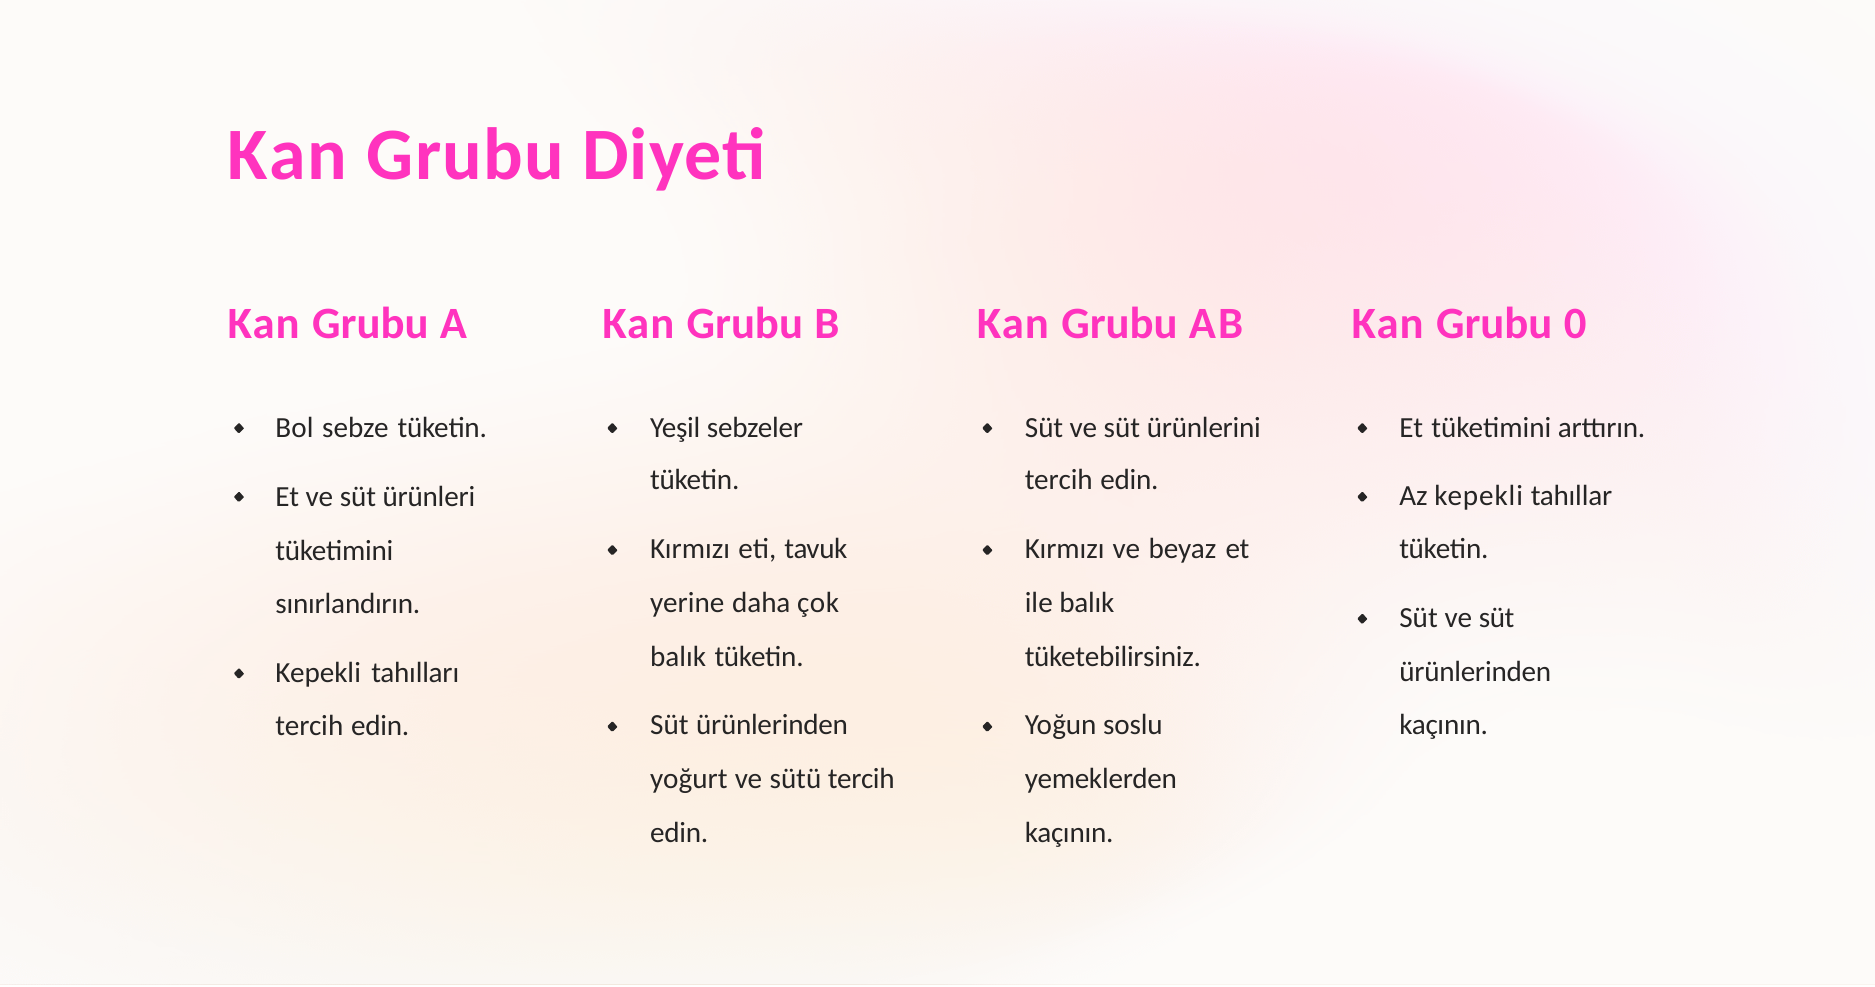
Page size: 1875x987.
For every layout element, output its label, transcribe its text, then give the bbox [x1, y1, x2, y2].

text_box Kepekli tahılları tercih edin. [273, 633, 468, 741]
text_box Et tüketimini arttırın. Az kepekli tahıllar tüketin. Süt ve süt ürünlerinden kaçının. [1397, 405, 1656, 741]
text_box [982, 721, 993, 732]
text_box [607, 423, 618, 433]
title Kan Grubu Diyeti [225, 102, 772, 271]
text_box [1357, 492, 1368, 502]
text_box [234, 423, 244, 433]
text_box [607, 545, 618, 555]
text_box [607, 721, 618, 732]
text_box [234, 492, 244, 502]
text_box Kan Grubu A [225, 292, 474, 348]
text_box [982, 545, 993, 555]
text_box Kan Grubu AB [974, 292, 1252, 348]
text_box Bol sebze tüketin. Et ve süt ürünleri tüketimini sınırlandırın. [273, 405, 497, 620]
text_box [1357, 614, 1368, 624]
text_box [234, 668, 244, 679]
text_box [1357, 423, 1368, 433]
text_box Kan Grubu B [600, 292, 849, 348]
text_box Yeşil sebzeler tüketin. Kırmızı eti, tavuk yerine daha çok balık tüketin. Süt ürünlerinden yoğurt ve sütü tercih edin. [648, 388, 902, 848]
text_box Süt ve süt ürünlerini tercih edin. Kırmızı ve beyaz et ile balık tüketebilirsiniz. Yoğun soslu yemeklerden kaçının. [1022, 388, 1270, 848]
text_box [982, 423, 993, 433]
text_box Kan Grubu 0 [1349, 292, 1594, 348]
